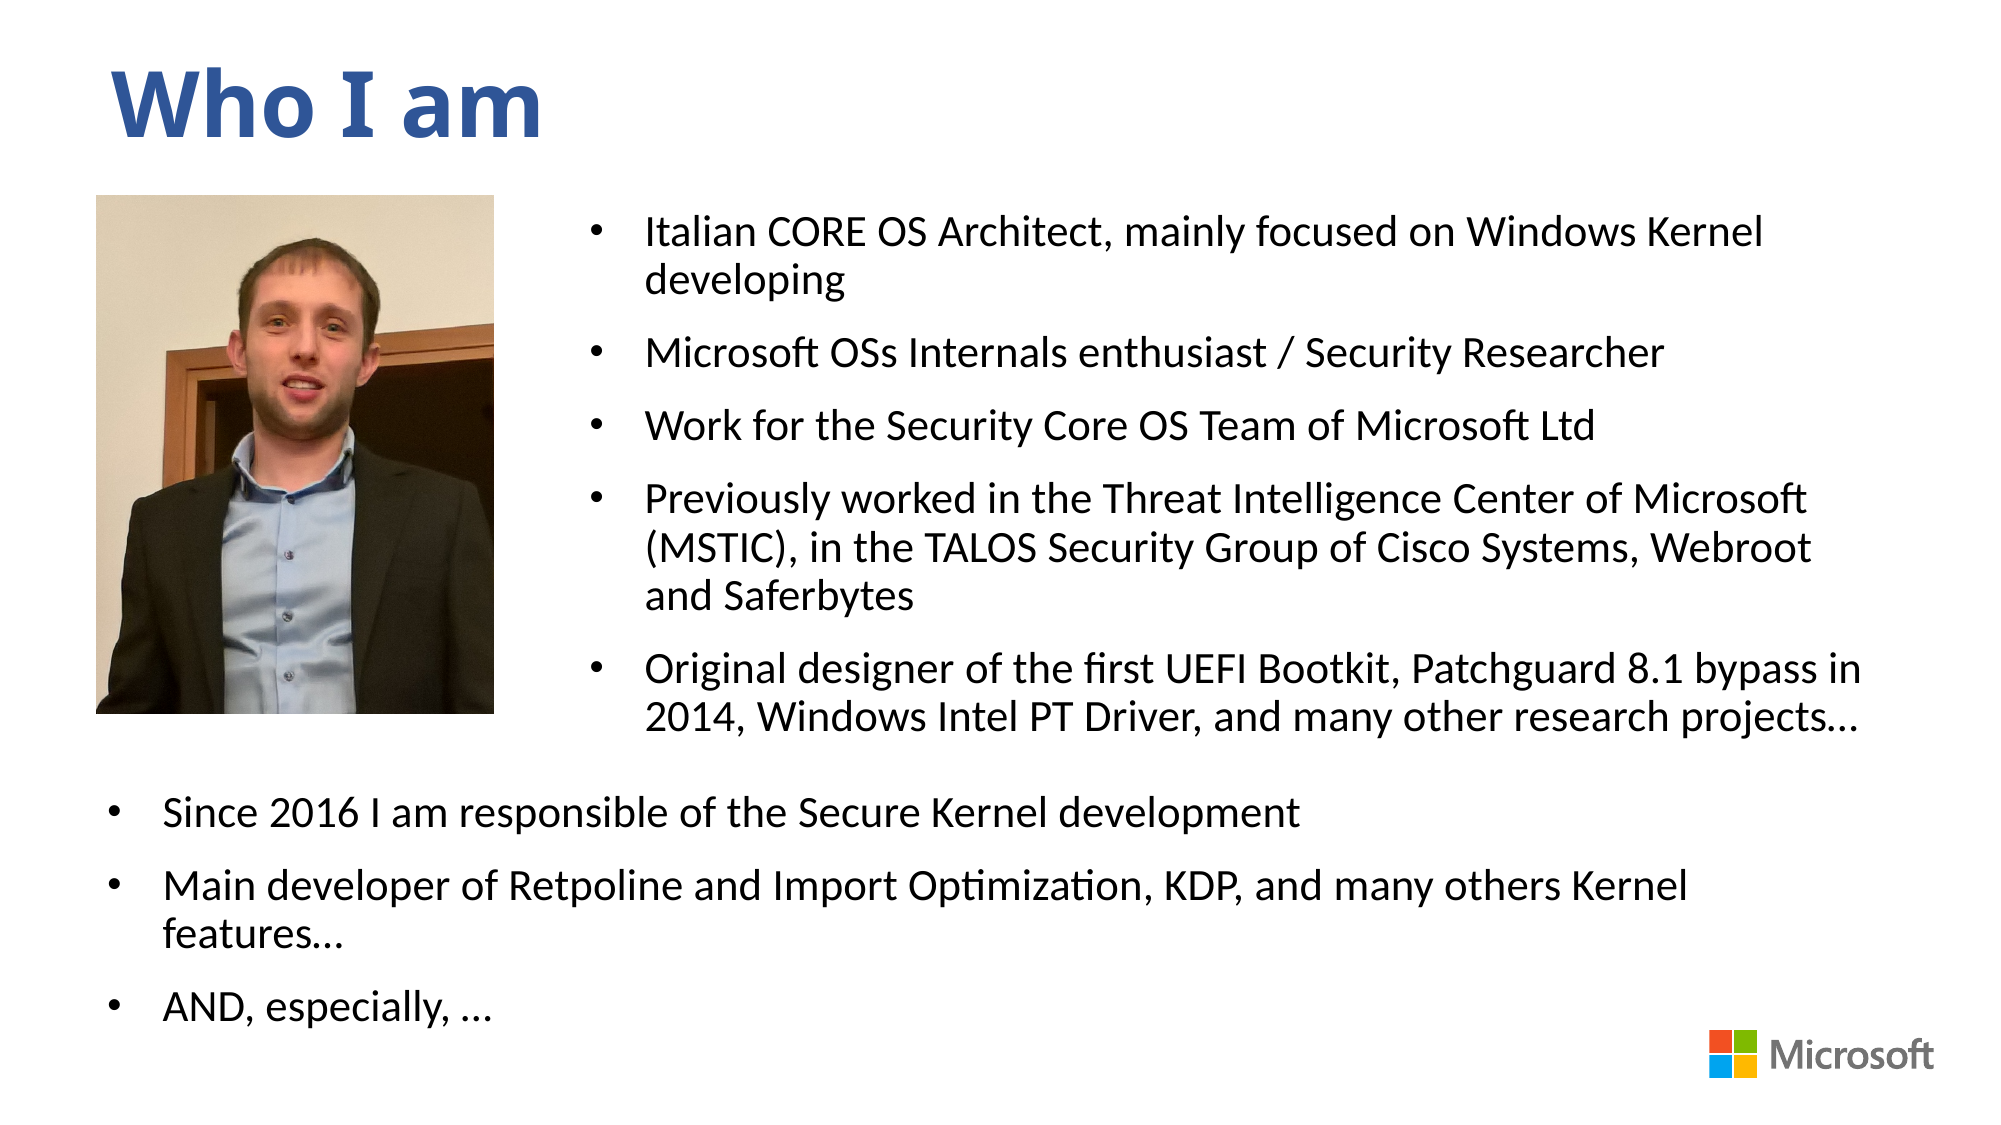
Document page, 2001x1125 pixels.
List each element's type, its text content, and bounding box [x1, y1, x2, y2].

text_box Since 2016 I am responsible of the Secure Kernel development Main developer of Retpoline and Import Optimization, KDP, and many others Kernel features… AND, especially, … [56, 781, 1895, 1083]
title Who I am [96, 22, 1822, 193]
text_box Italian CORE OS Architect, mainly focused on Windows Kernel developing Microsoft OSs Internals enthusiast / Security Researcher Work for the Security Core OS Team of Microsoft Ltd Previously worked in the Threat Intelligence Center of Microsoft (MSTIC), in the TALOS Security Group of Cisco Systems, Webroot and Saferbytes Original designer of the first UEFI Bootkit, Patchguard 8.1 bypass in 2014, Windows Intel PT Driver, and many other research projects… [529, 192, 1895, 757]
picture [1709, 1030, 1934, 1079]
picture [96, 195, 494, 714]
